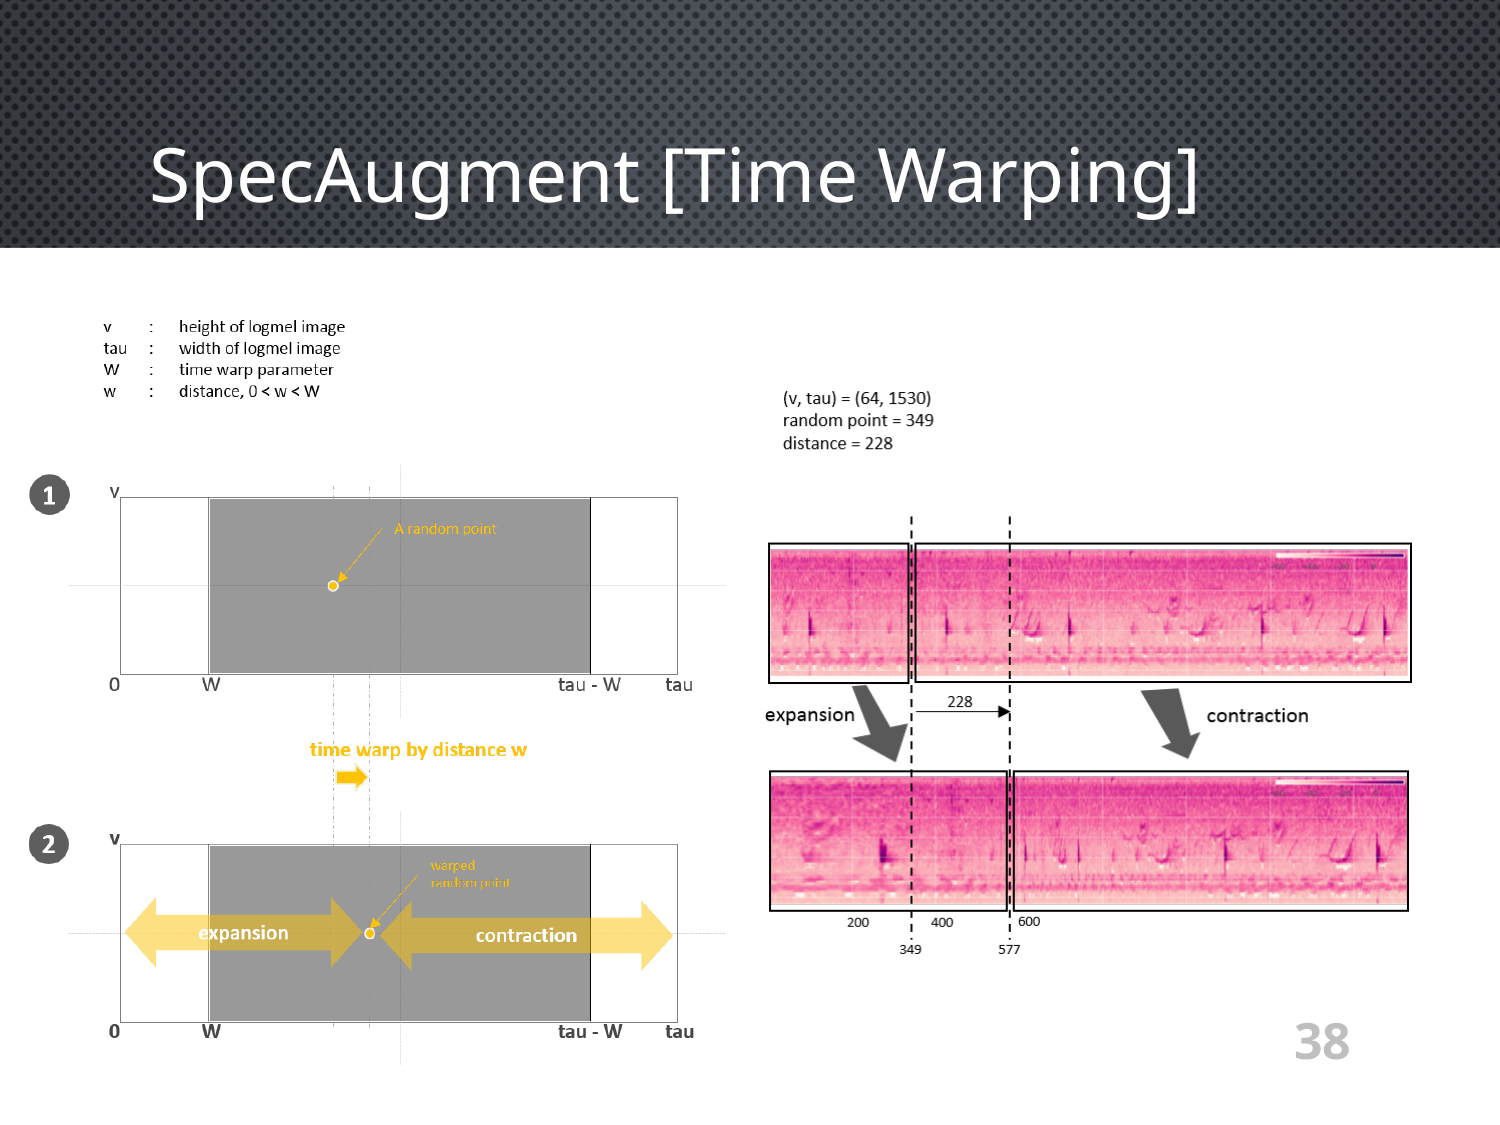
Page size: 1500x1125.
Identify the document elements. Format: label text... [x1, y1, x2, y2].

slide_number 38 [1171, 1013, 1367, 1074]
text_box [0, 246, 1500, 1125]
picture [24, 308, 726, 1065]
title SpecAugment [Time Warping] [134, 97, 1367, 248]
picture [749, 378, 1412, 969]
